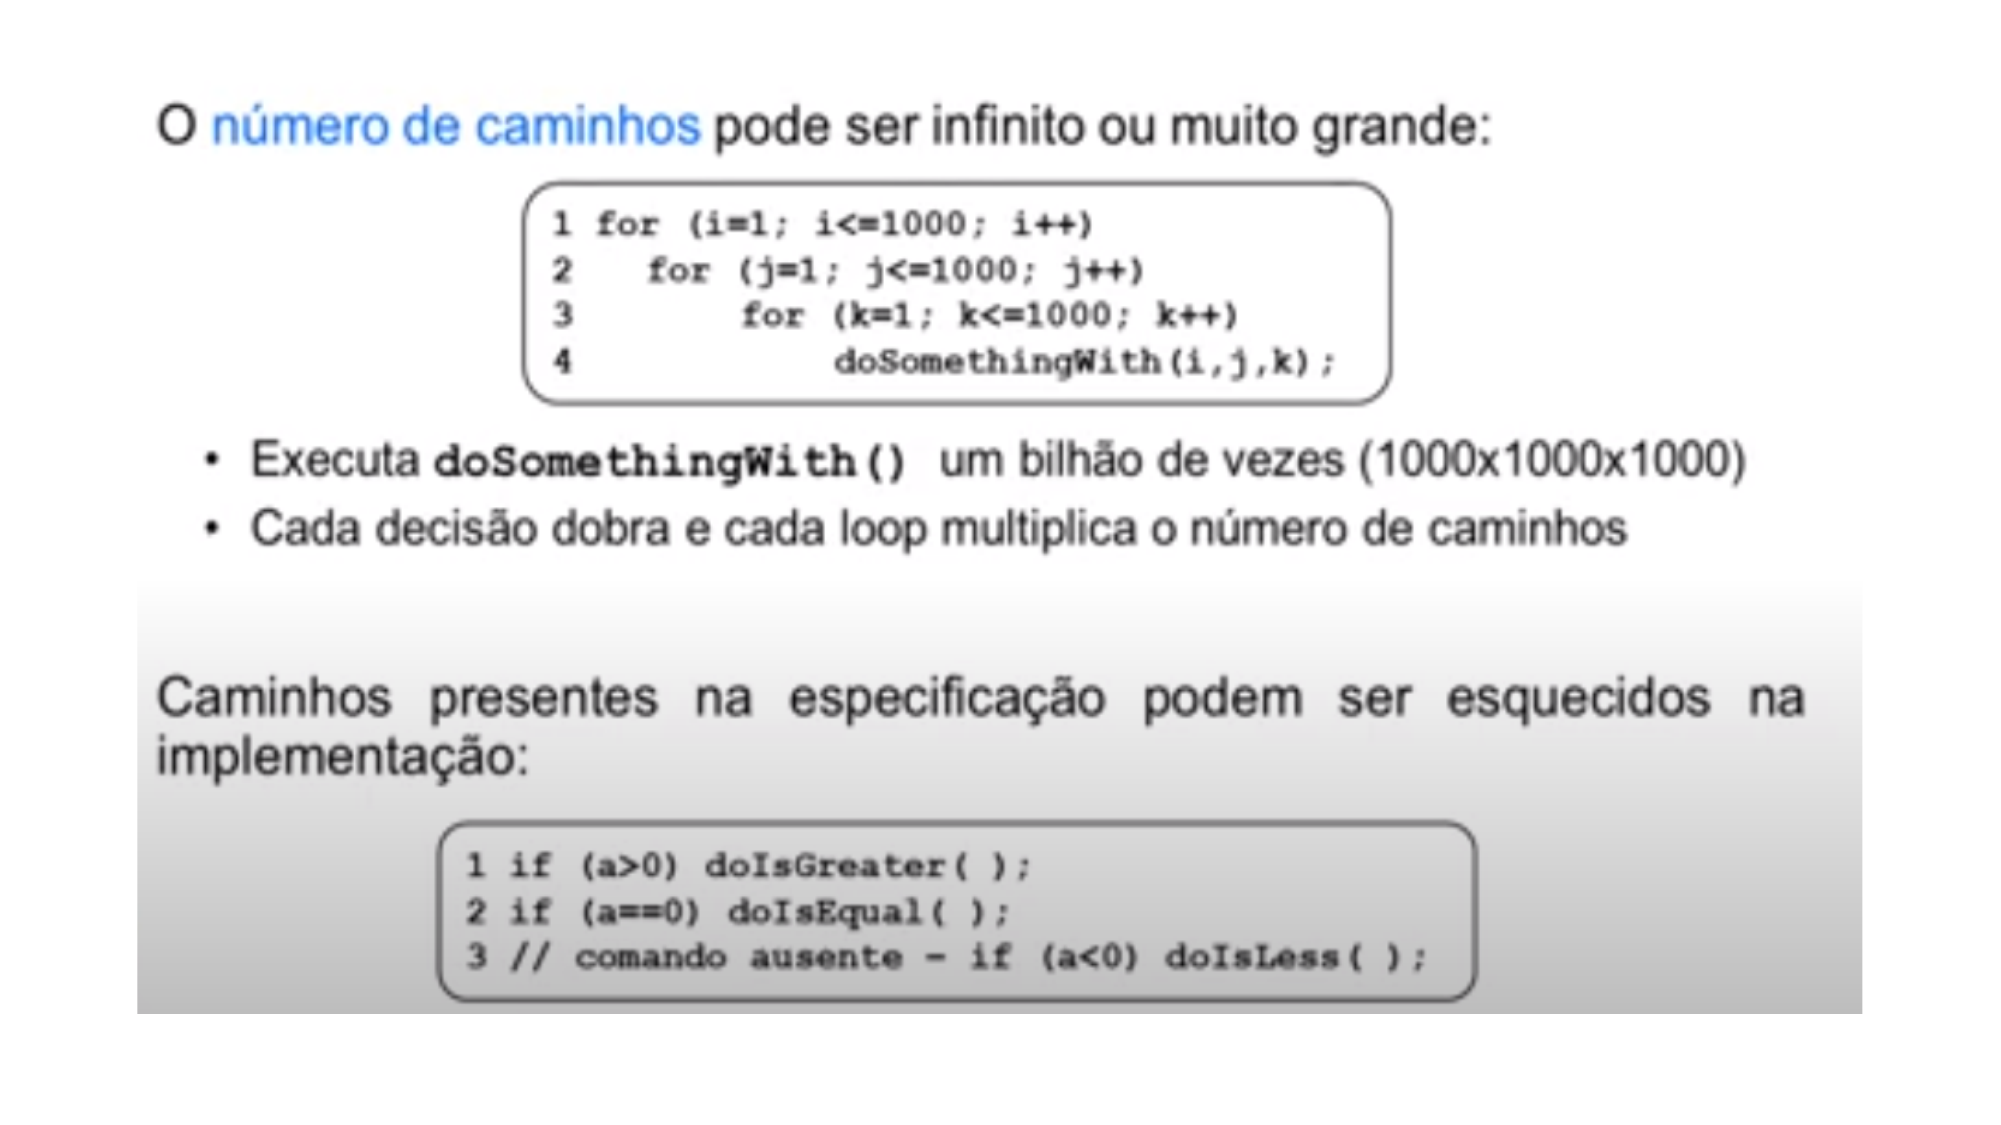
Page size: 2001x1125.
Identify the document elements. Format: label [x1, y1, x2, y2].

picture [137, 59, 1863, 1014]
